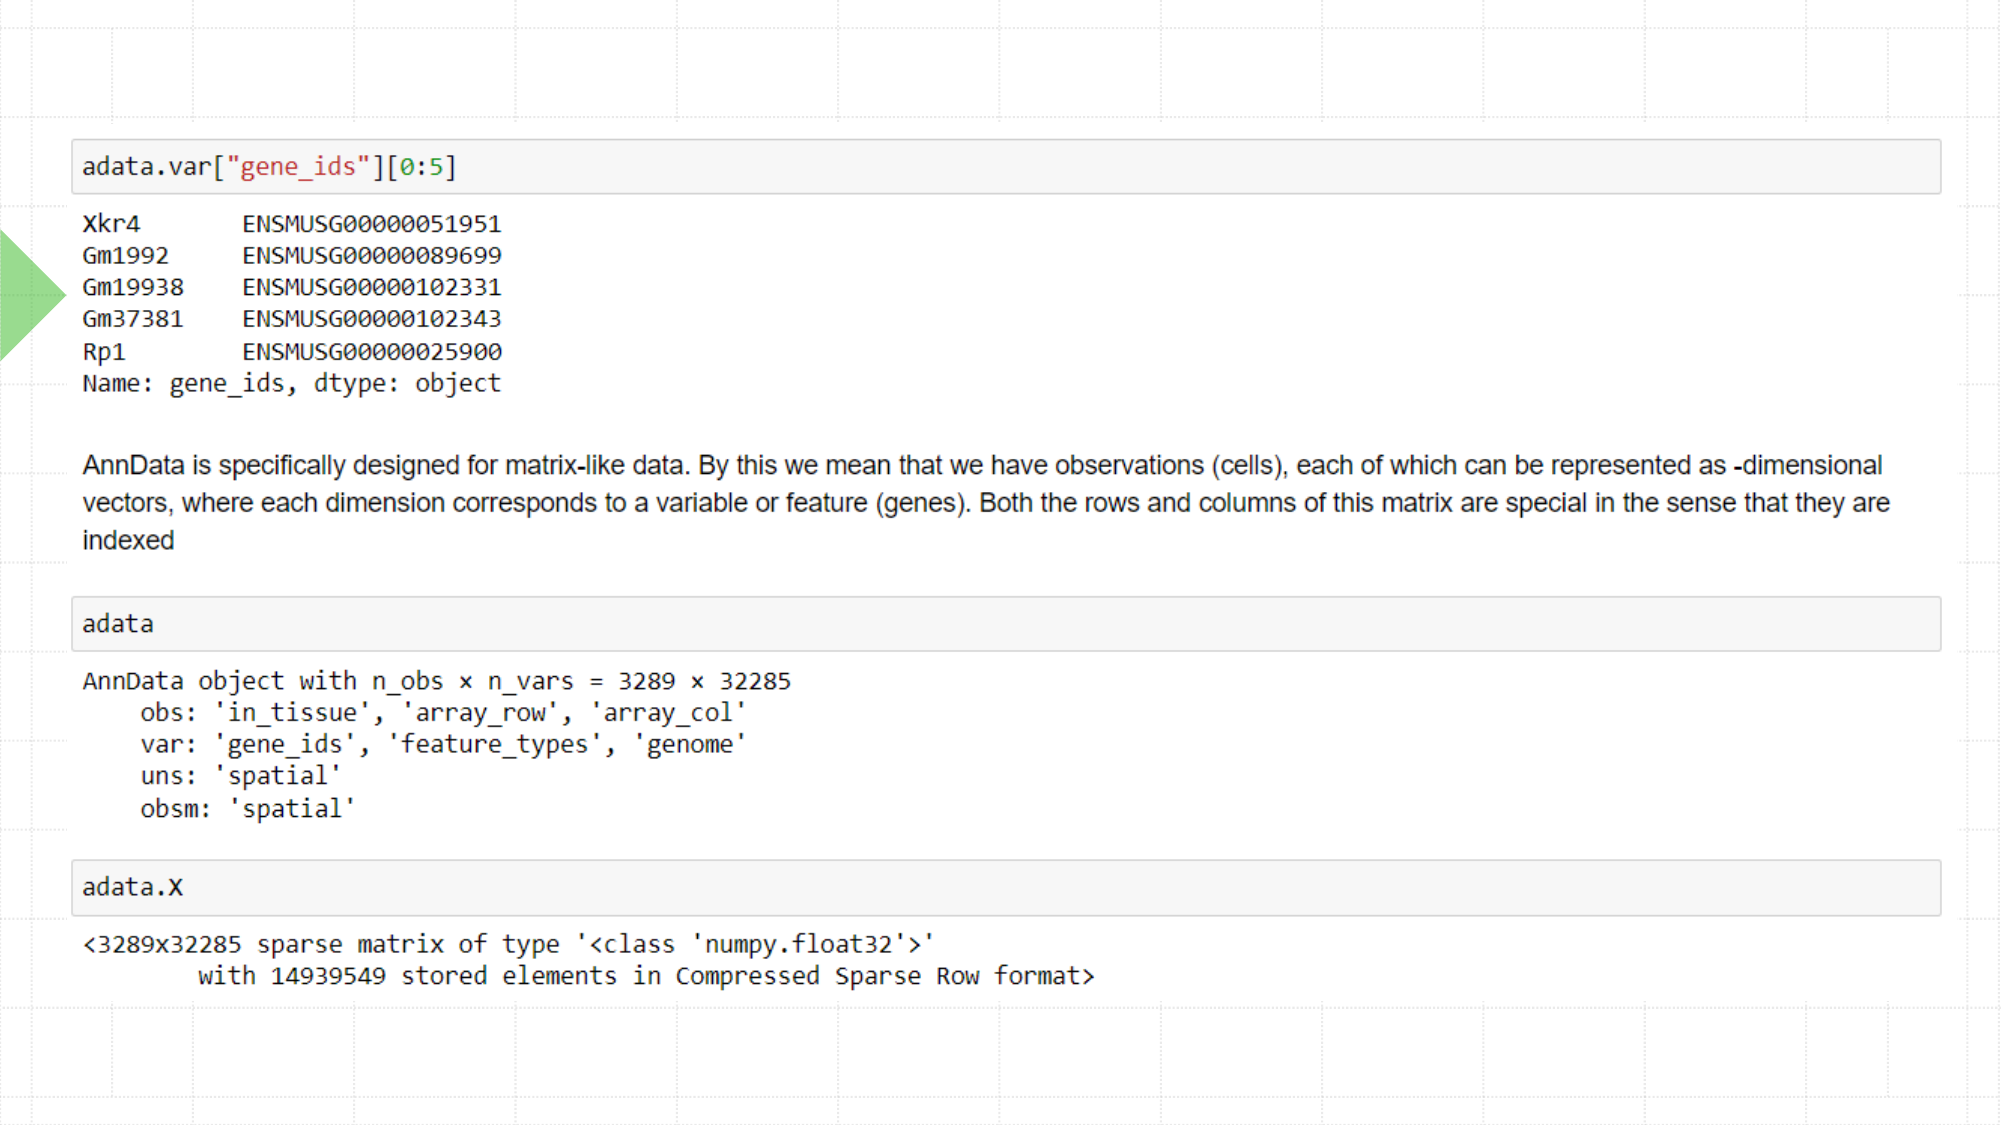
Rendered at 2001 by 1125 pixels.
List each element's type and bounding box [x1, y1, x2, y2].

picture [67, 124, 1957, 1001]
